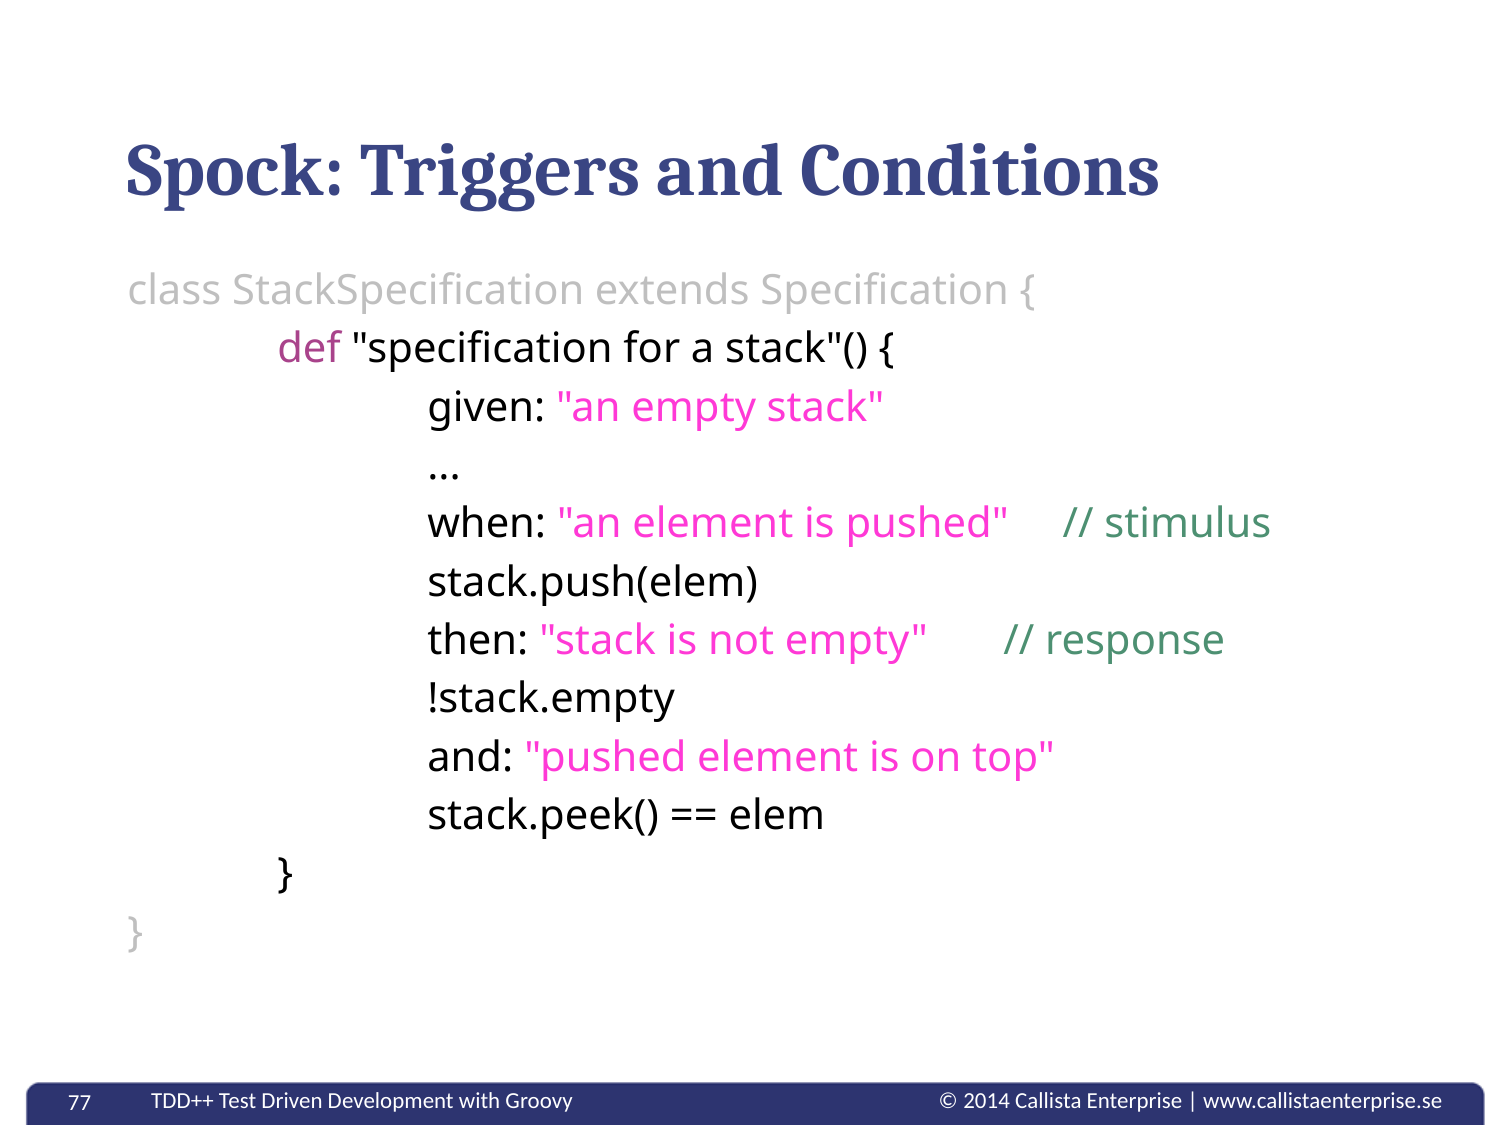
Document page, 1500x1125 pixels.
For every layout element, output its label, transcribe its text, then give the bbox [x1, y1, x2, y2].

title Spock: Triggers and Conditions [112, 93, 1388, 219]
picture [0, 0, 1500, 1125]
list class StackSpecification extends Specification { def "specification for a stack"() { given: "an empty stack" ... when: "an element is pushed" // stimulus stack.push(elem) then: "stack is not empty" // response !stack.empty and: "pushed element is on top" stack.peek() == elem } } [112, 255, 1412, 1024]
